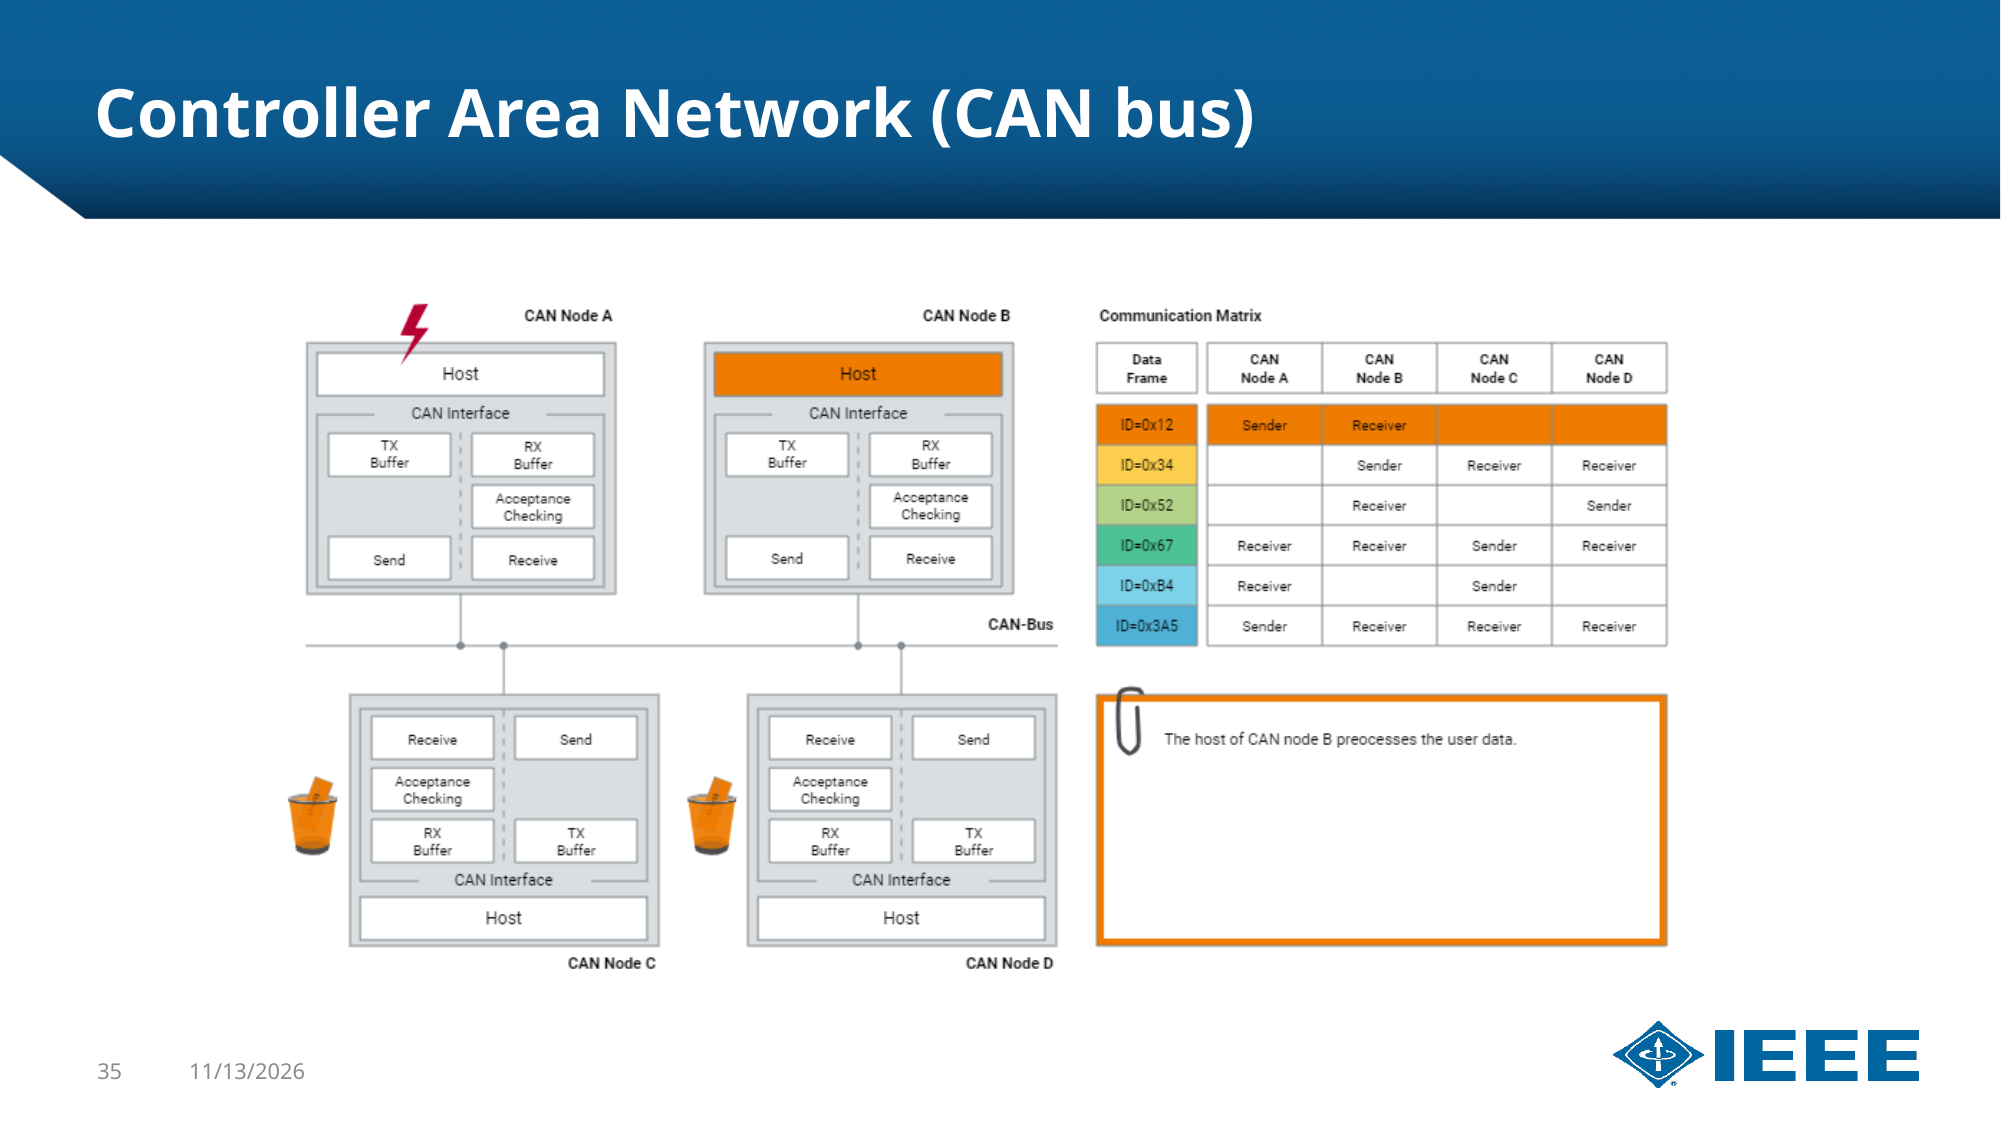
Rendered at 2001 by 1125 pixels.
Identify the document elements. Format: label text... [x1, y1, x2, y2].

title Controller Area Network (CAN bus) [79, 22, 1901, 199]
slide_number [189, 1042, 549, 1103]
slide_number 35 [97, 1042, 176, 1103]
picture [0, 0, 2001, 1125]
